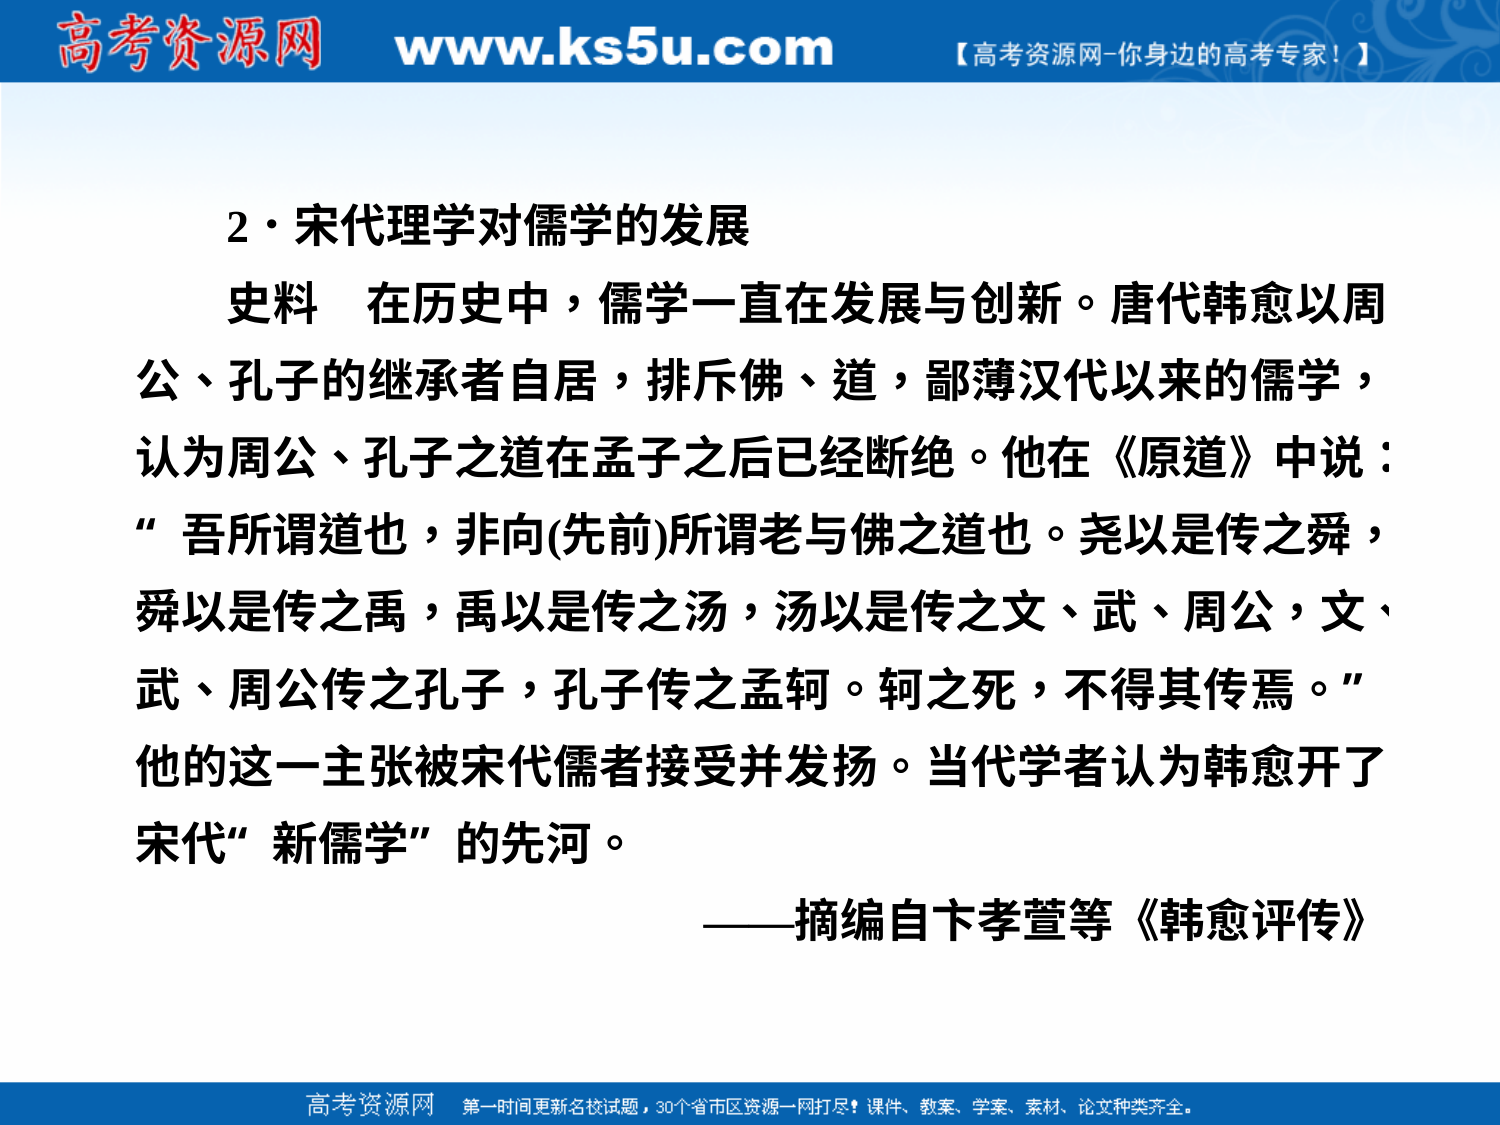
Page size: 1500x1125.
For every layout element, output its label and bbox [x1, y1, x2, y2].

picture [0, 0, 1500, 1125]
text_box [135, 196, 1390, 1016]
